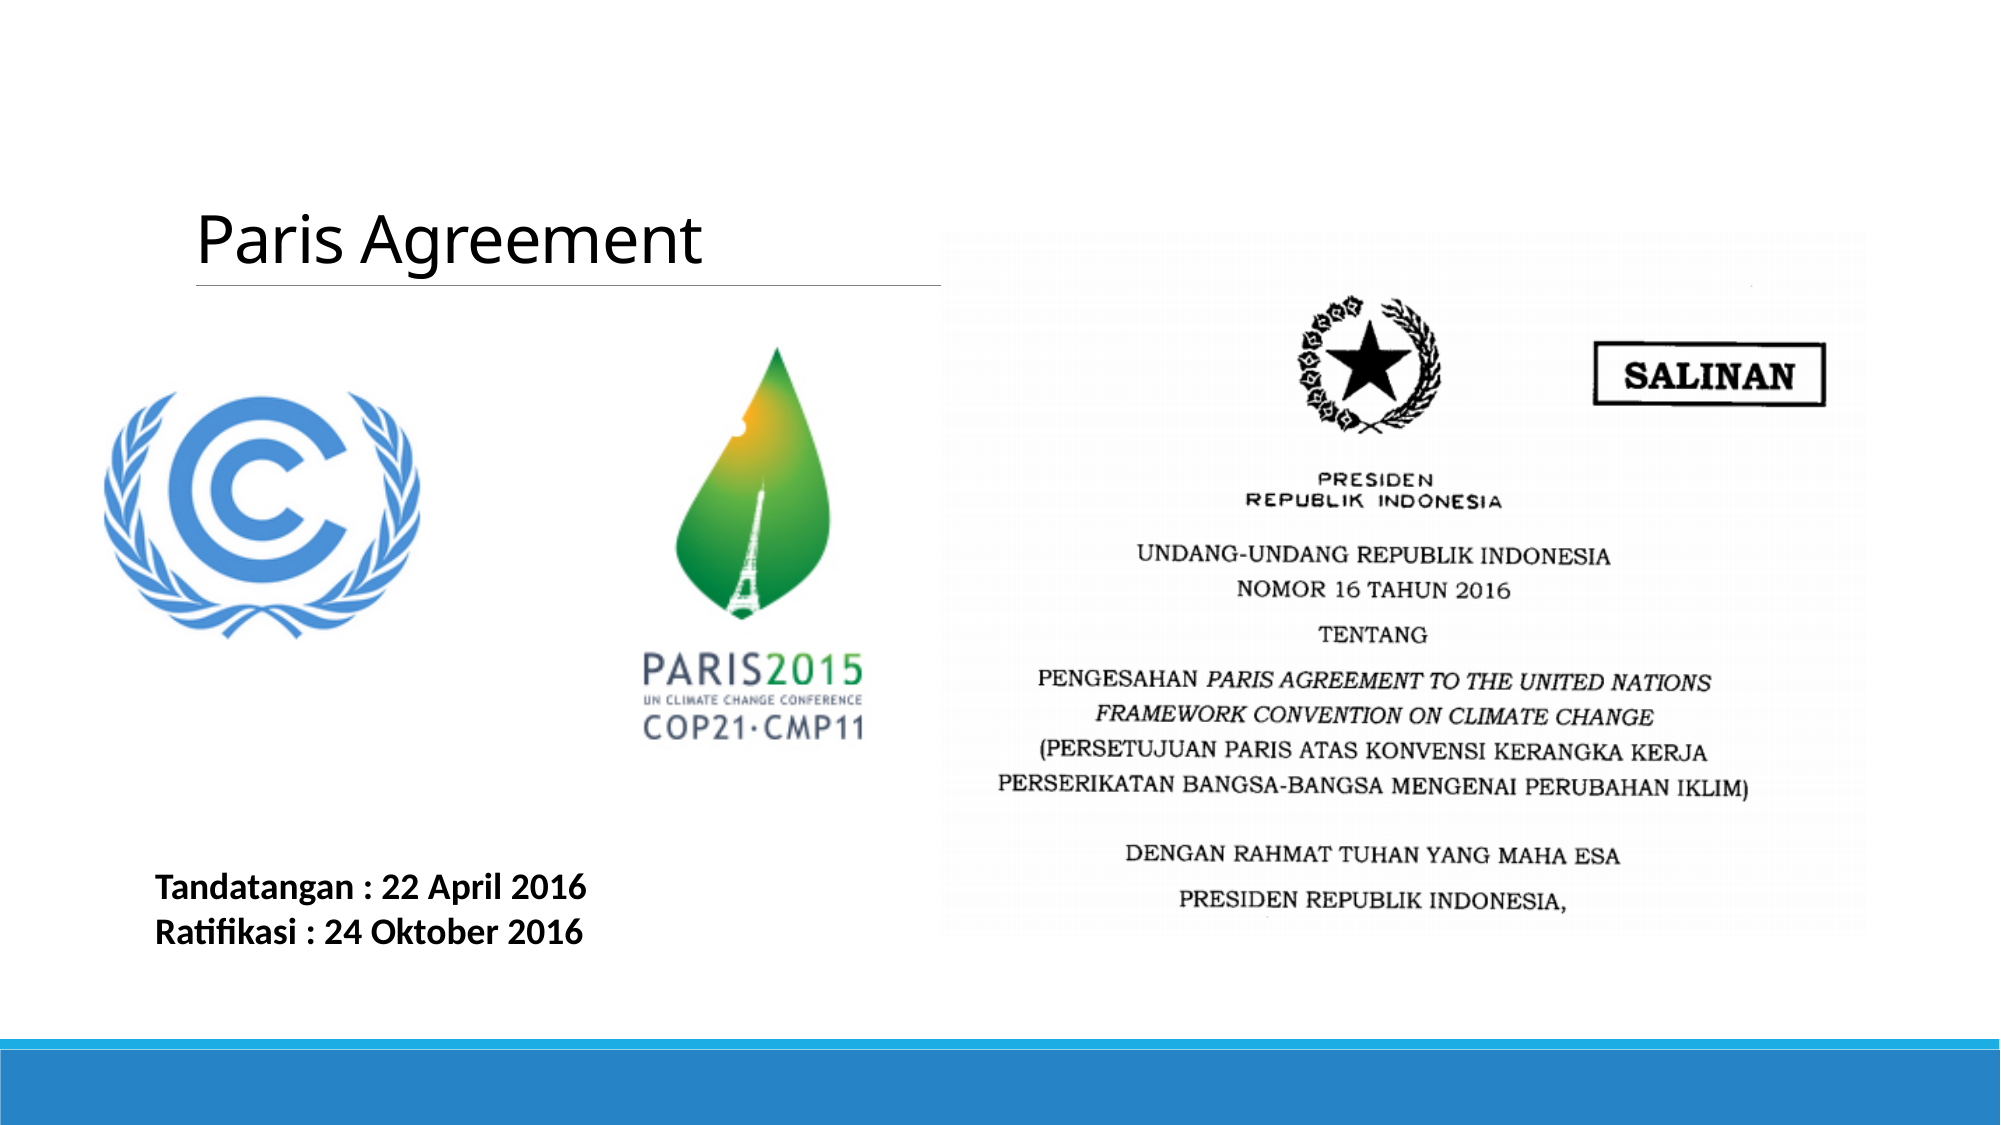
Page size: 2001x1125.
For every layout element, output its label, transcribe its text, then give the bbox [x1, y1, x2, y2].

title Paris Agreement [180, 47, 1830, 285]
text_box Tandatangan : 22 April 2016 Ratifikasi : 24 Oktober 2016 [140, 854, 895, 960]
picture [593, 310, 918, 750]
picture [941, 230, 1868, 936]
picture [99, 352, 428, 683]
